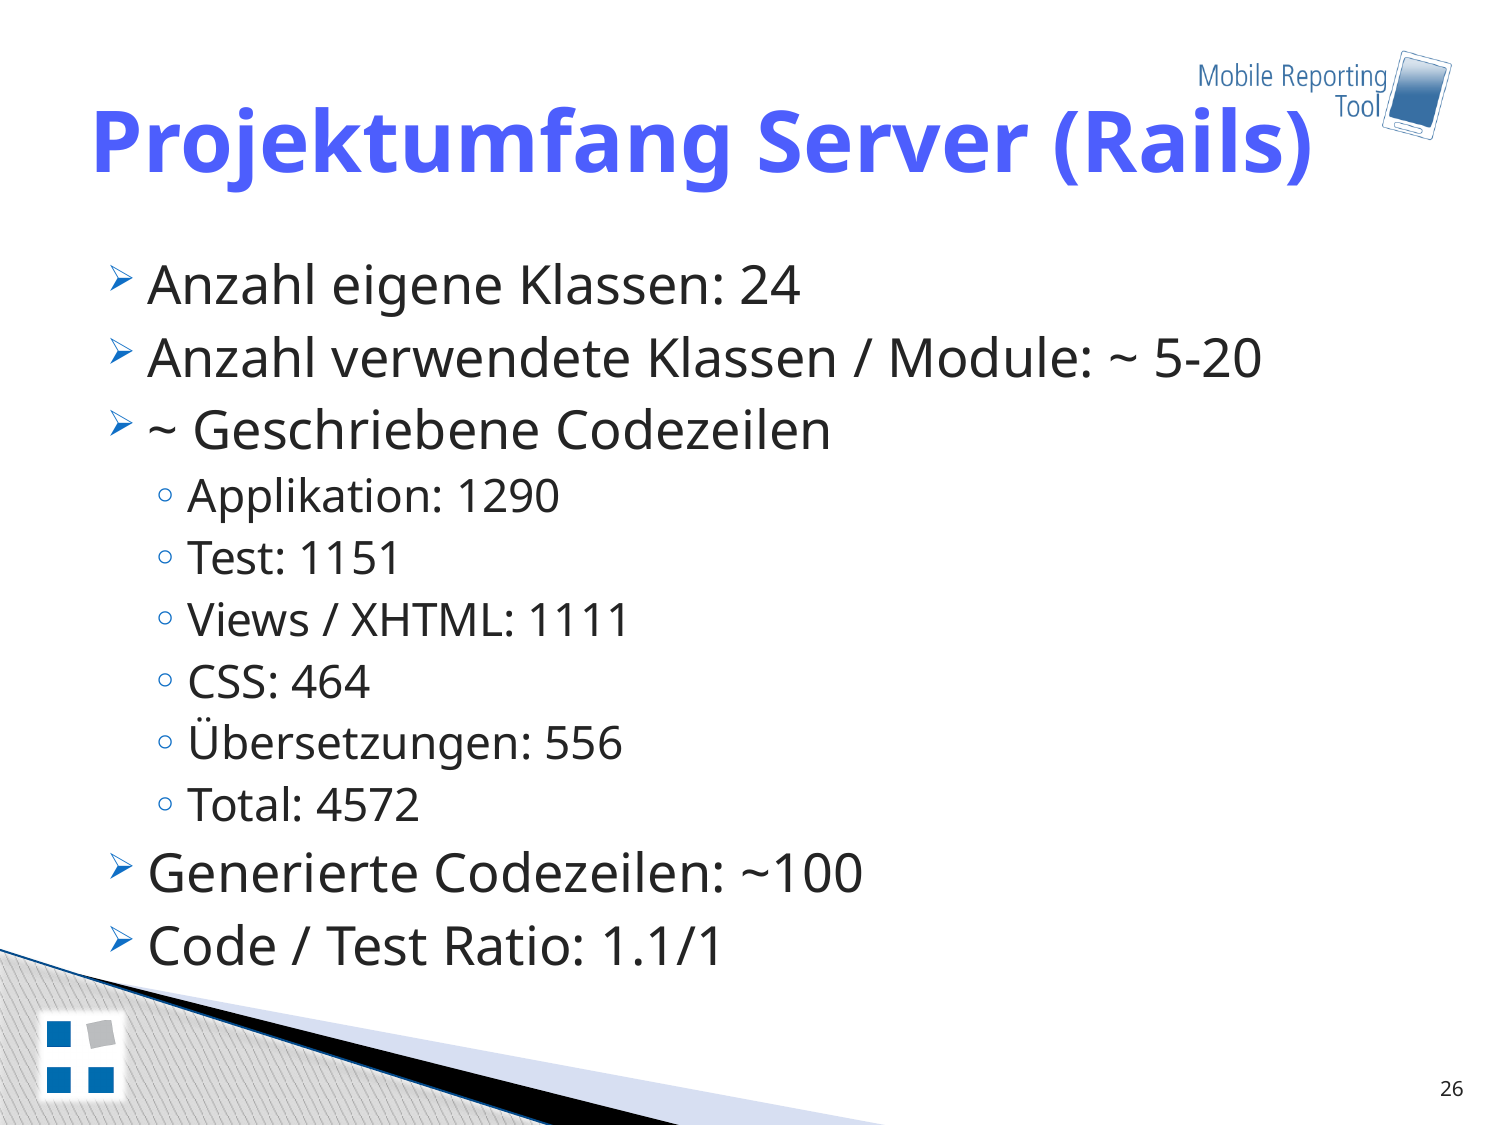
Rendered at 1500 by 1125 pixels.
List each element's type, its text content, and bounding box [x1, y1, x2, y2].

list Anzahl eigene Klassen: 24 Anzahl verwendete Klassen / Module: ~ 5-20 ~ Geschriebene Codezeilen Applikation: 1290 Test: 1151 Views / XHTML: 1111 CSS: 464 Übersetzungen: 556 Total: 4572 Generierte Codezeilen: ~100 Code / Test Ratio: 1.1/1 [75, 243, 1425, 986]
slide_number 26 [1418, 1051, 1479, 1112]
title Projektumfang Server (Rails) [75, 45, 1425, 233]
picture [1187, 42, 1459, 149]
picture [47, 1020, 117, 1093]
